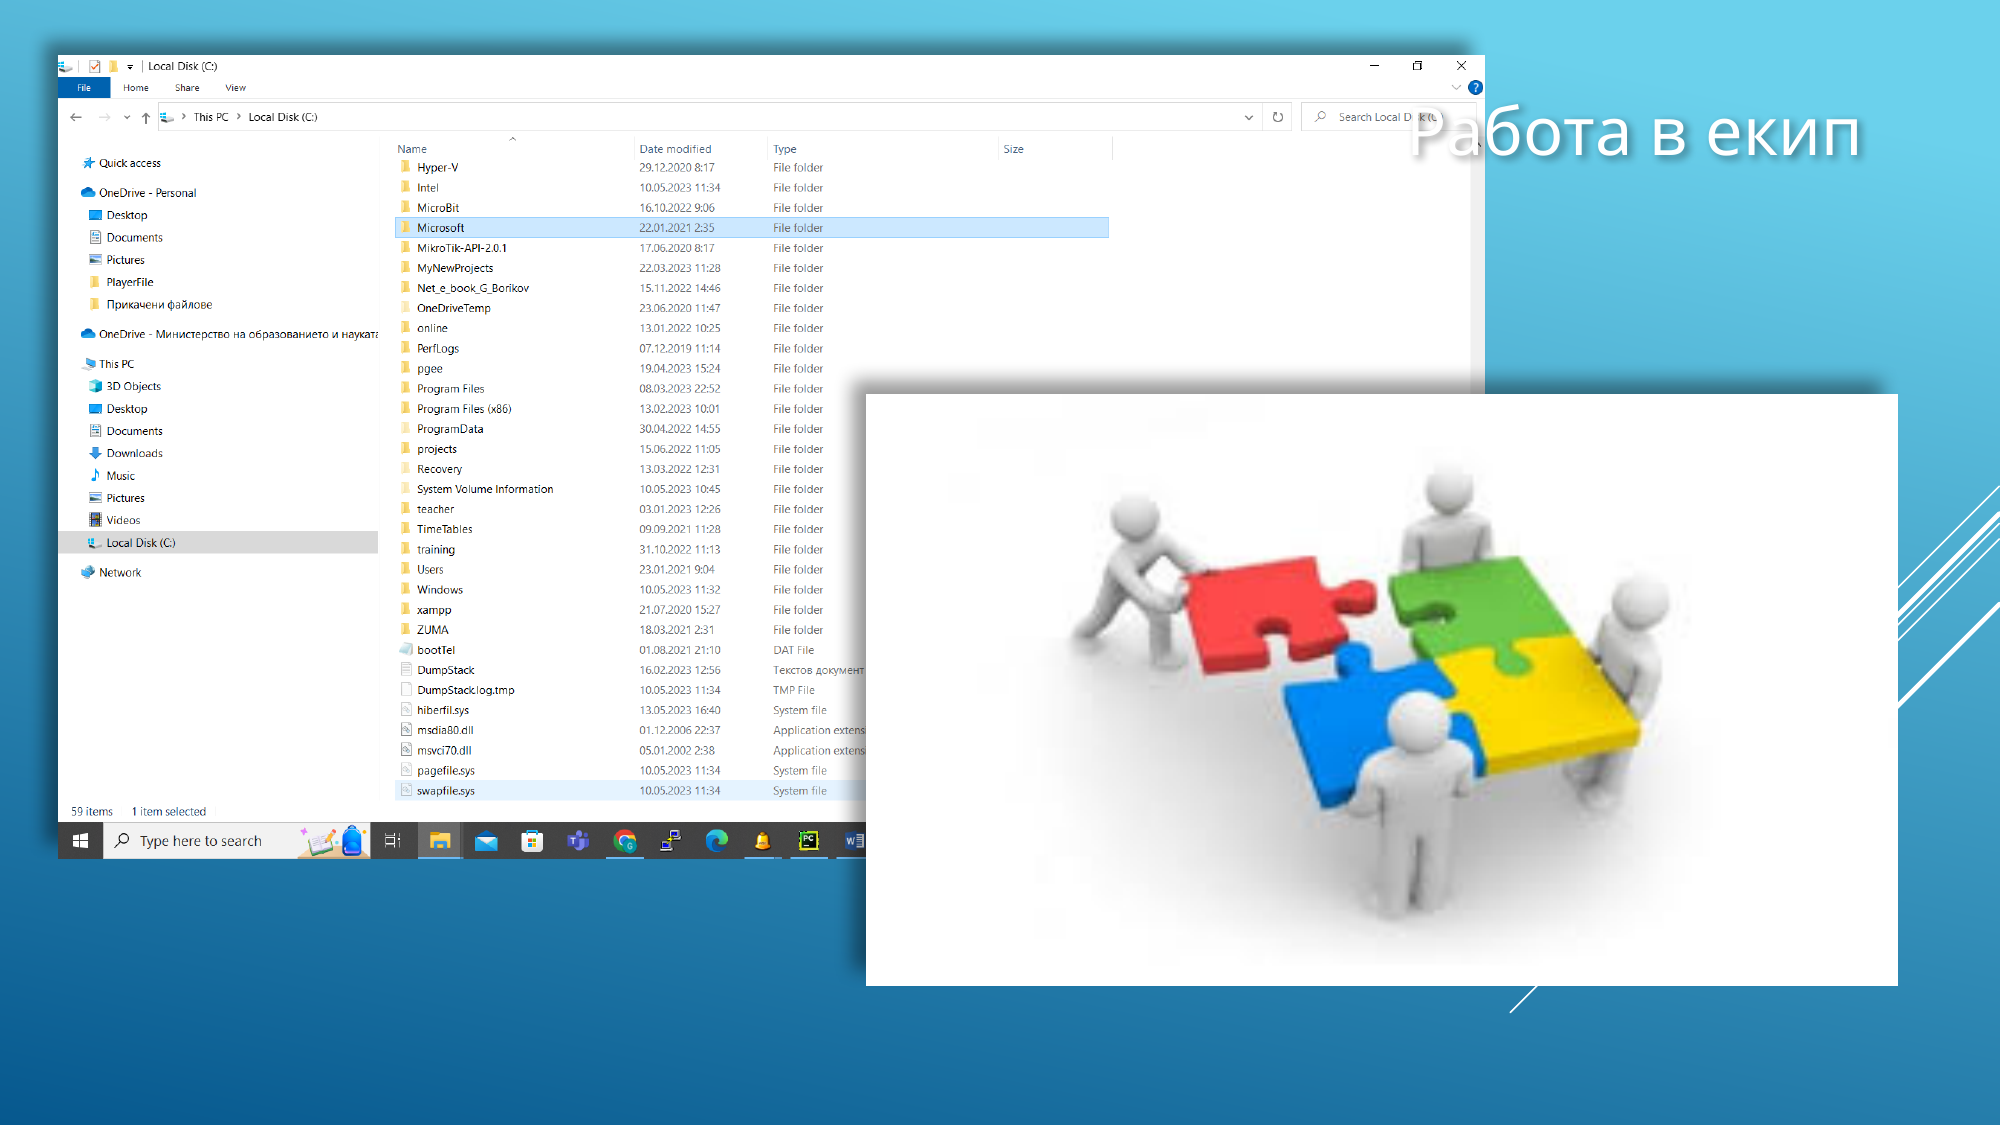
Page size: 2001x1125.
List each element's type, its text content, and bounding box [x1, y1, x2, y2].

text_box Работа в екип [1486, 81, 1896, 177]
picture [57, 55, 1898, 986]
